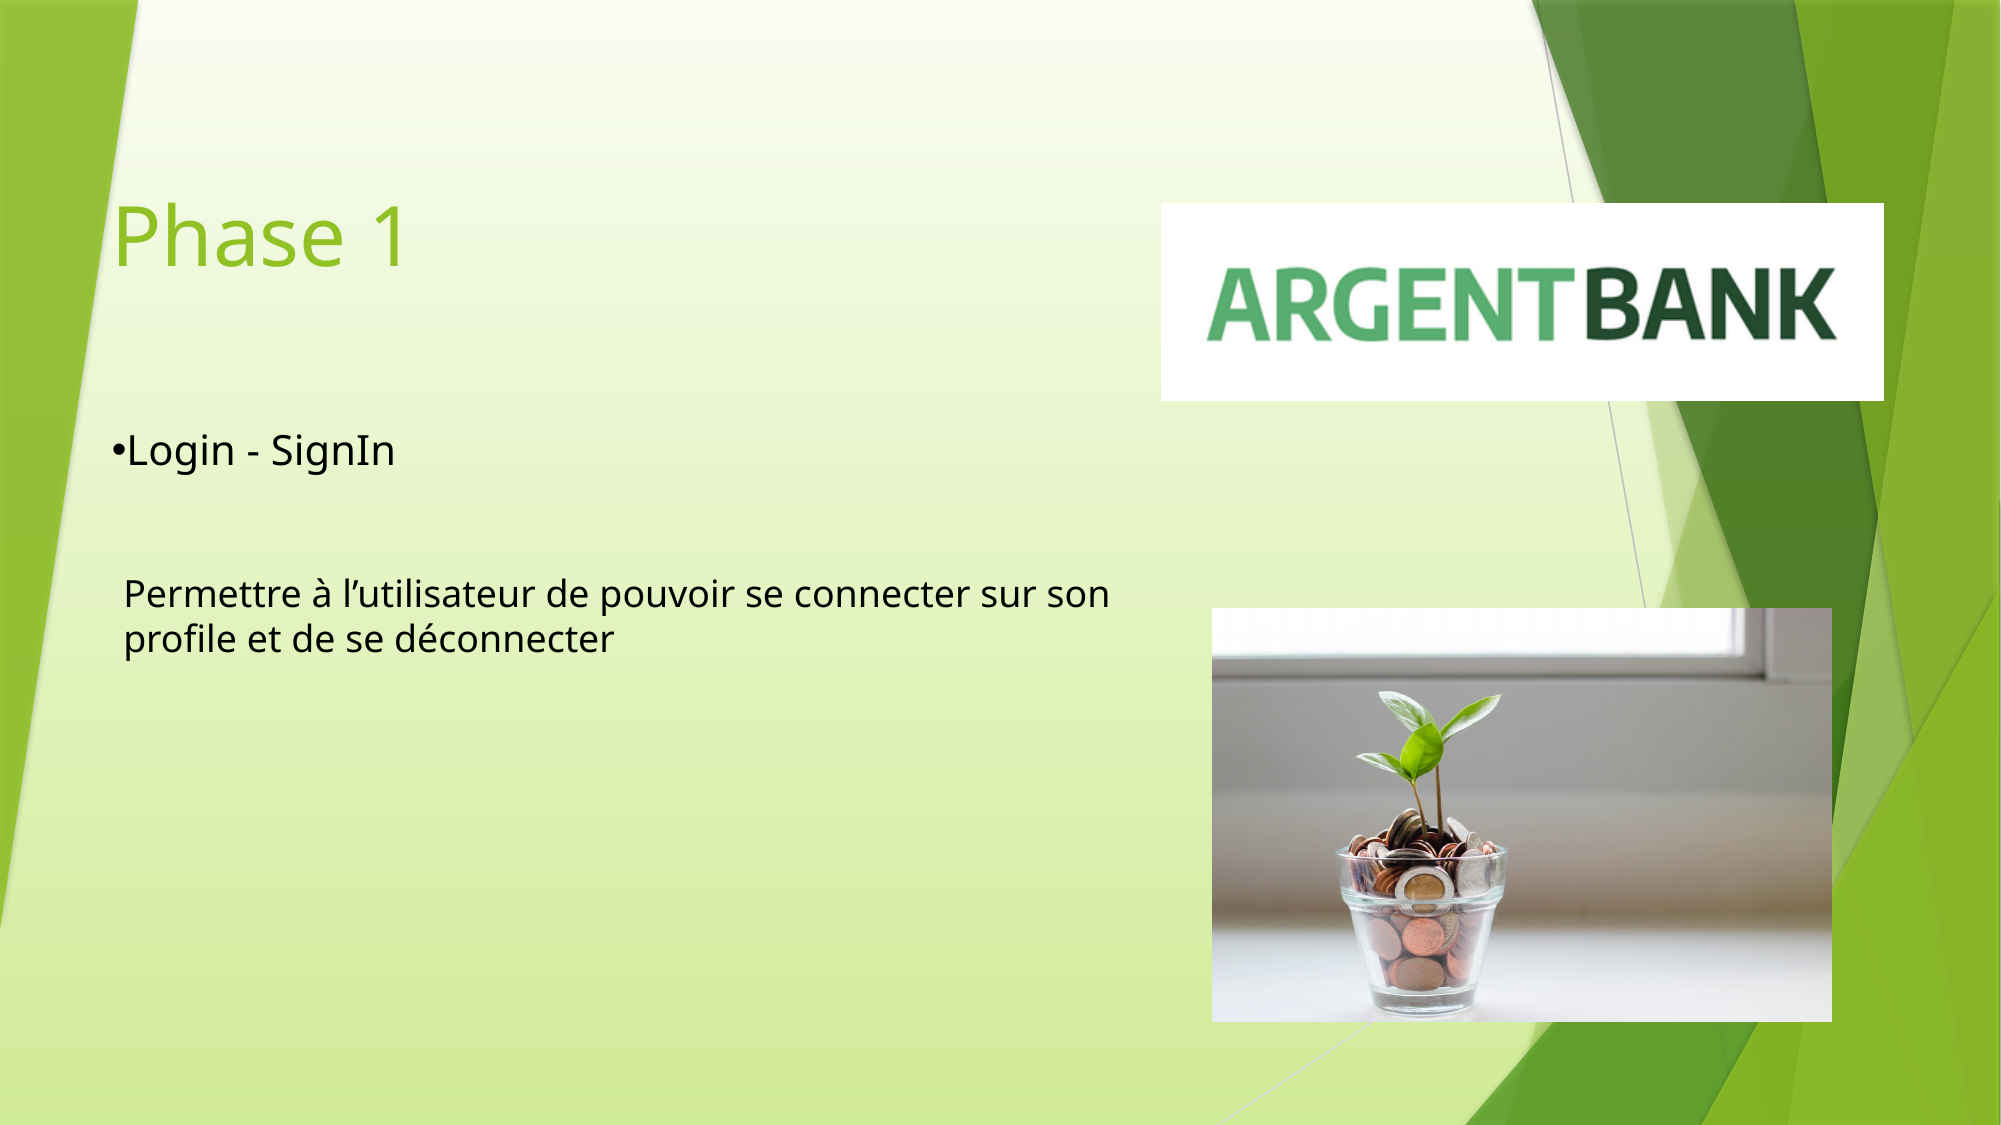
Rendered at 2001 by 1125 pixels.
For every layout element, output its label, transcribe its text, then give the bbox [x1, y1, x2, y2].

picture [1212, 607, 1833, 1022]
text_box Login - SignIn [96, 382, 963, 579]
text_box Permettre à l’utilisateur de pouvoir se connecter sur son profile et de se déconnecter [108, 562, 1162, 668]
title Phase 1 [96, 140, 963, 326]
picture [1161, 203, 1884, 401]
